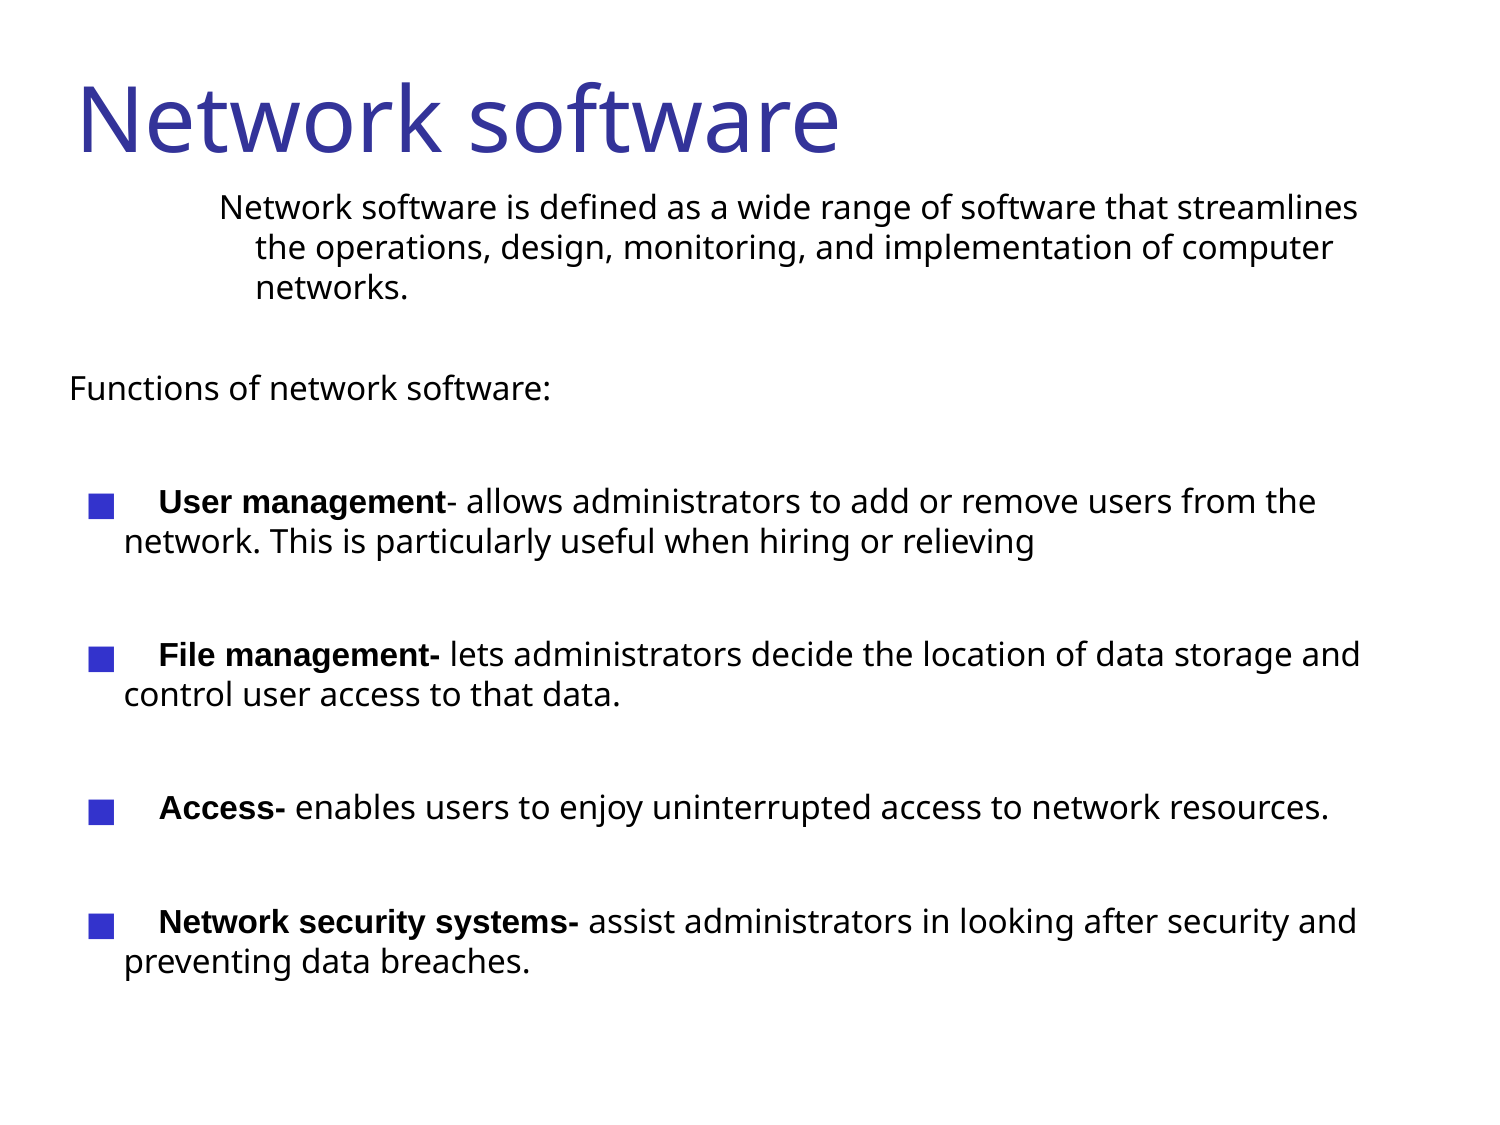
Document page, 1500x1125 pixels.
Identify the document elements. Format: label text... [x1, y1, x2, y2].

title Network software [75, 44, 1425, 187]
list Network software is defined as a wide range of software that streamlines the operations, design, monitoring, and implementation of computer networks. Functions of network software: User management- allows administrators to add or remove users from the network. This is particularly useful when hiring or relieving File management- lets administrators decide the location of data storage and control user access to that data. Access- enables users to enjoy uninterrupted access to network resources. Network security systems- assist administrators in looking after security and preventing data breaches. [67, 186, 1418, 1016]
